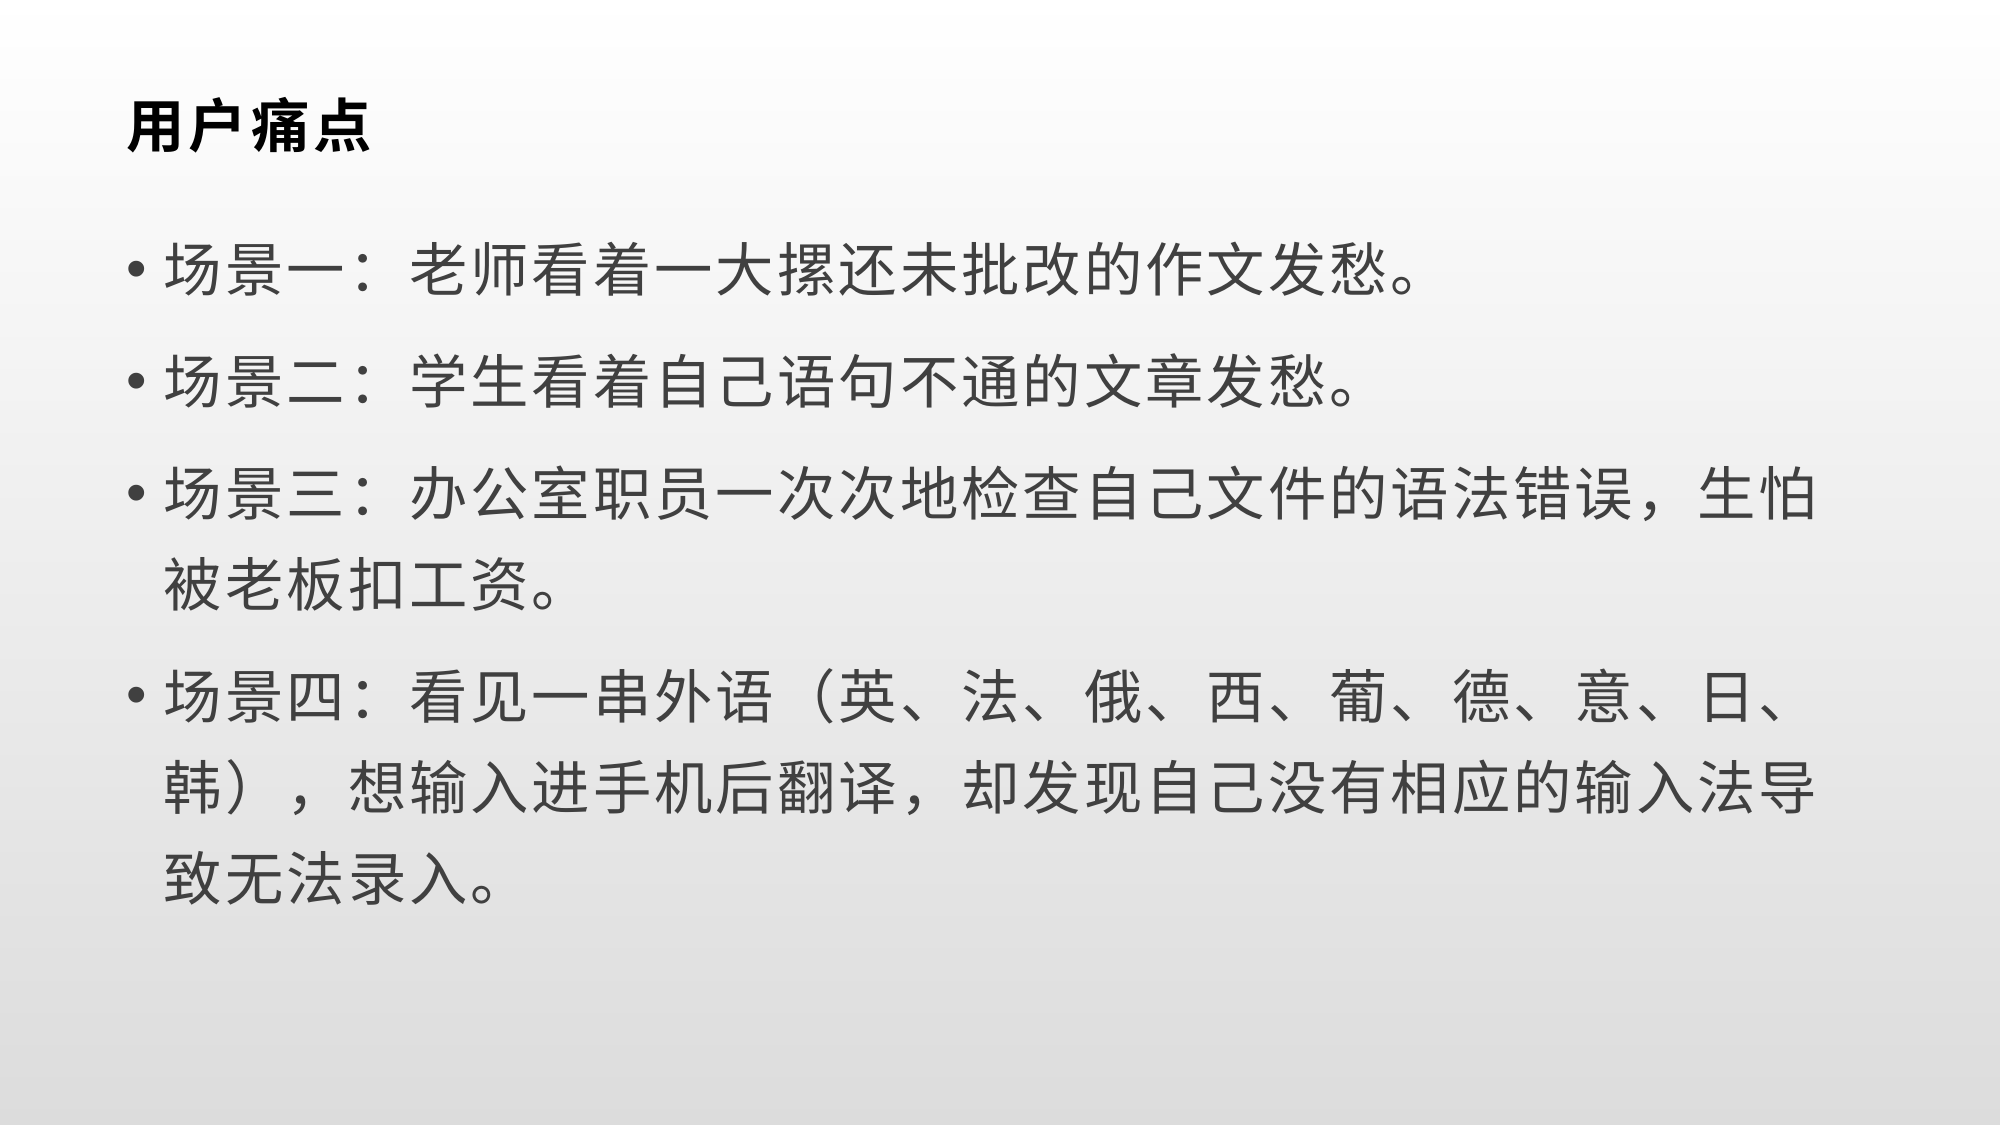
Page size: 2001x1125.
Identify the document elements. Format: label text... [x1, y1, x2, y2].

list 场景一：老师看着一大摞还未批改的作文发愁。 场景二：学生看着自己语句不通的文章发愁。 场景三：办公室职员一次次地检查自己文件的语法错误，生怕被老板扣工资。 场景四：看见一串外语（英、法、俄、西、葡、德、意、日、韩），想输入进手机后翻译，却发现自己没有相应的输入法导致无法录入。 [109, 212, 1891, 1040]
title 用户痛点 [109, 70, 1891, 178]
